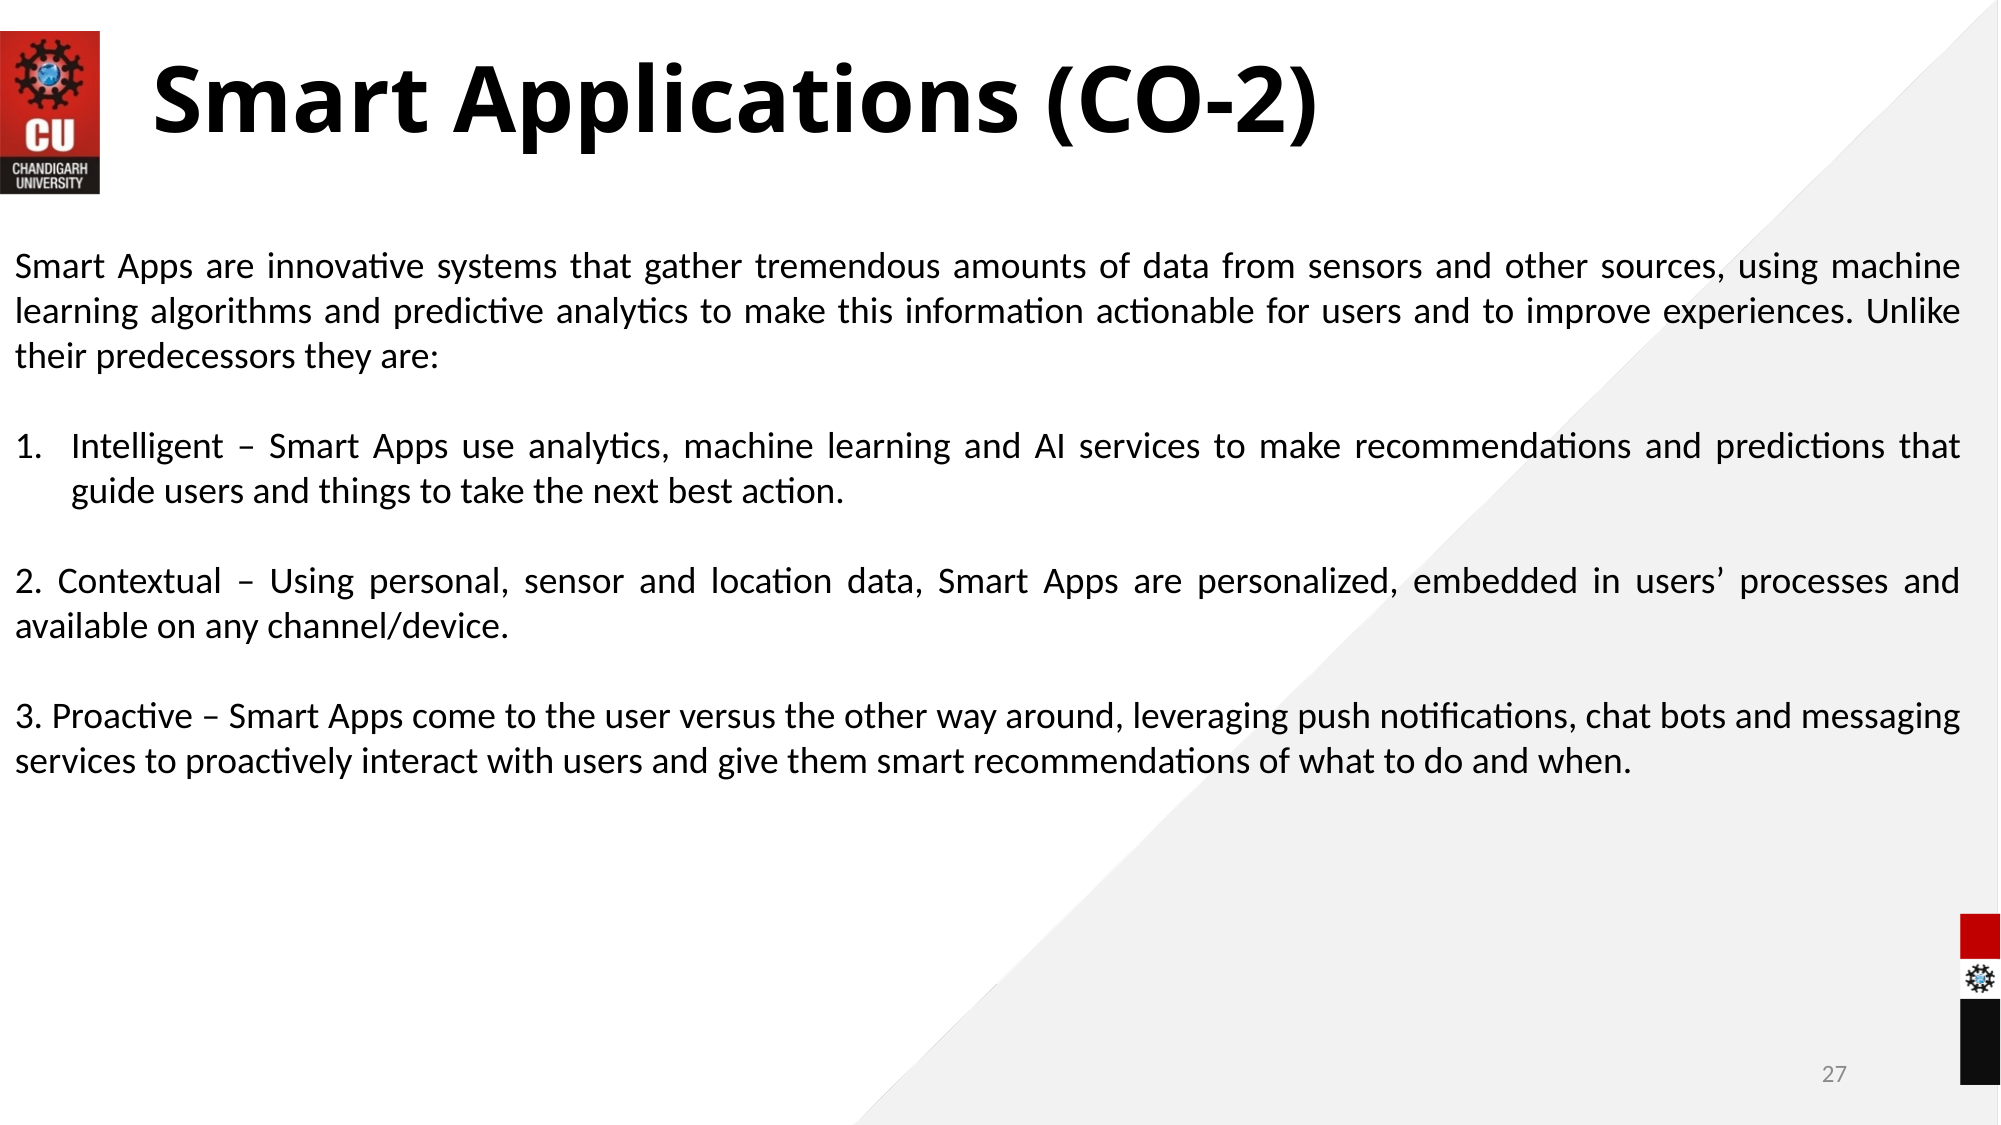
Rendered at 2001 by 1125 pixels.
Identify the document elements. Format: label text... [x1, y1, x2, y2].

picture [0, 0, 2001, 1125]
title Smart Applications (CO-2) [137, 31, 1863, 175]
slide_number 27 [1412, 1042, 1863, 1103]
text_box Smart Apps are innovative systems that gather tremendous amounts of data from sensors and other sources, using machine learning algorithms and predictive analytics to make this information actionable for users and to improve experiences. Unlike their predecessors they are: Intelligent – Smart Apps use analytics, machine learning and AI services to make recommendations and predictions that guide users and things to take the next best action. 2. Contextual – Using personal, sensor and location data, Smart Apps are personalized, embedded in users’ processes and available on any channel/device. 3. Proactive – Smart Apps come to the user versus the other way around, leveraging push notifications, chat bots and messaging services to proactively interact with users and give them smart recommendations of what to do and when. [0, 189, 1979, 789]
